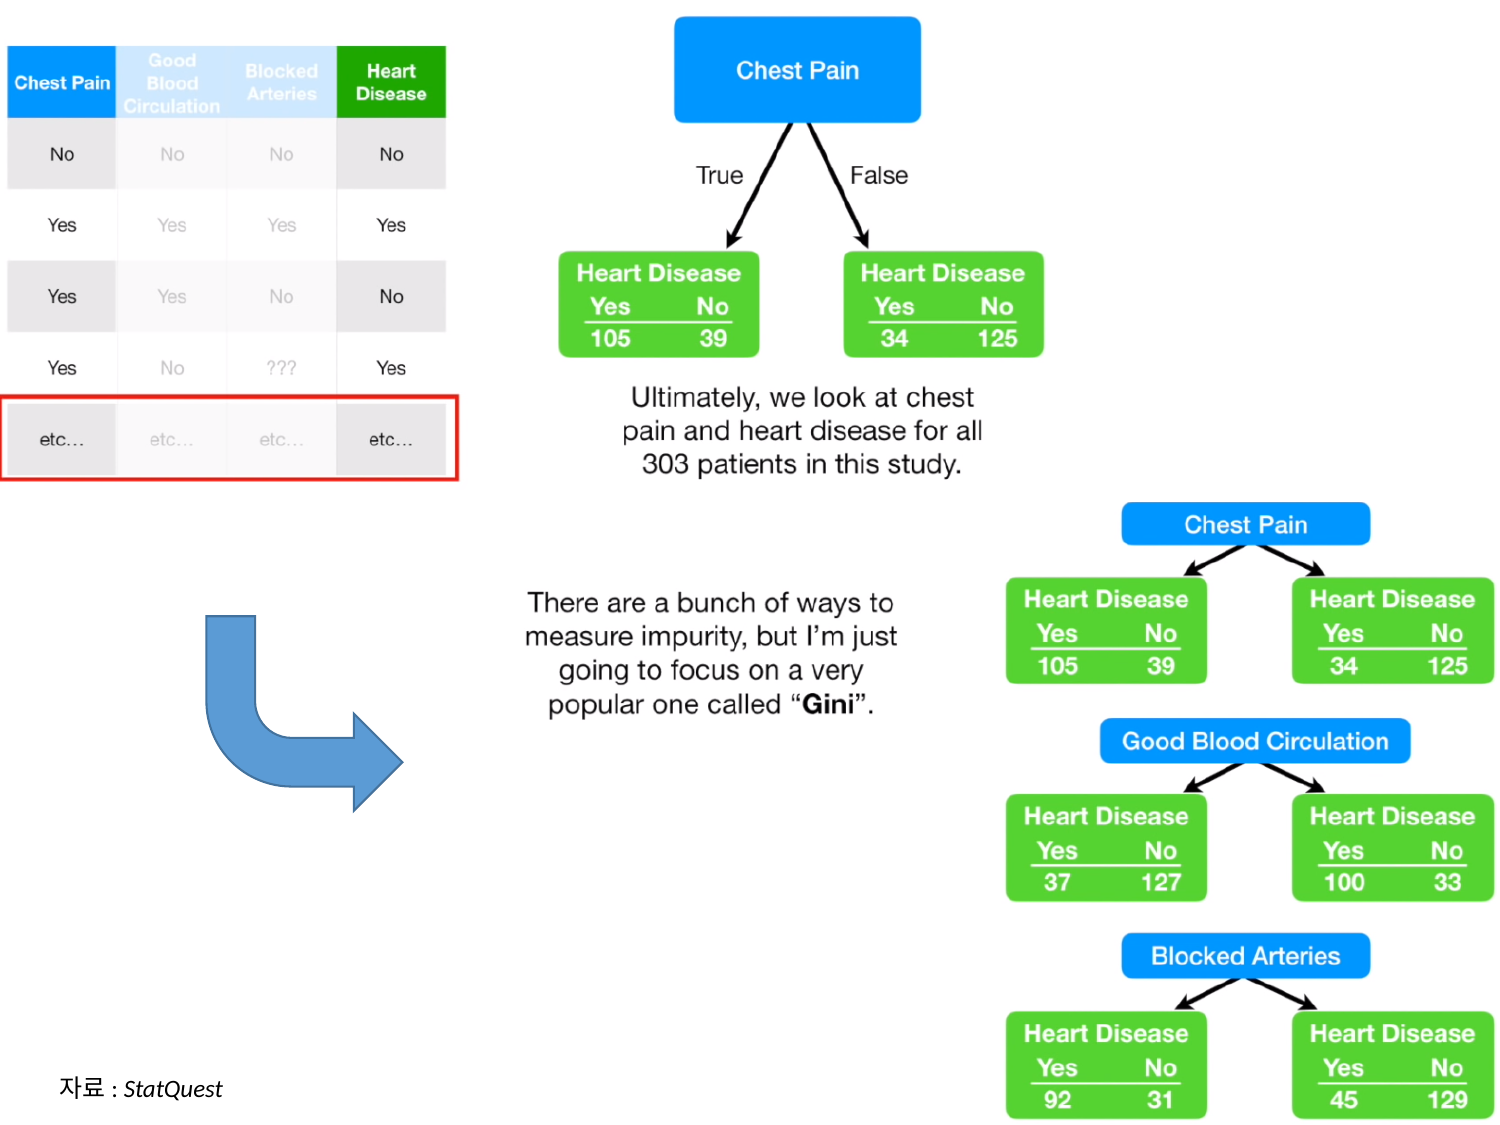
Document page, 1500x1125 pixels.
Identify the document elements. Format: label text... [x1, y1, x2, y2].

text_box [205, 615, 404, 814]
picture [0, 11, 1064, 497]
picture [519, 502, 1500, 1125]
text_box 자료: StatQuest [44, 1064, 372, 1110]
